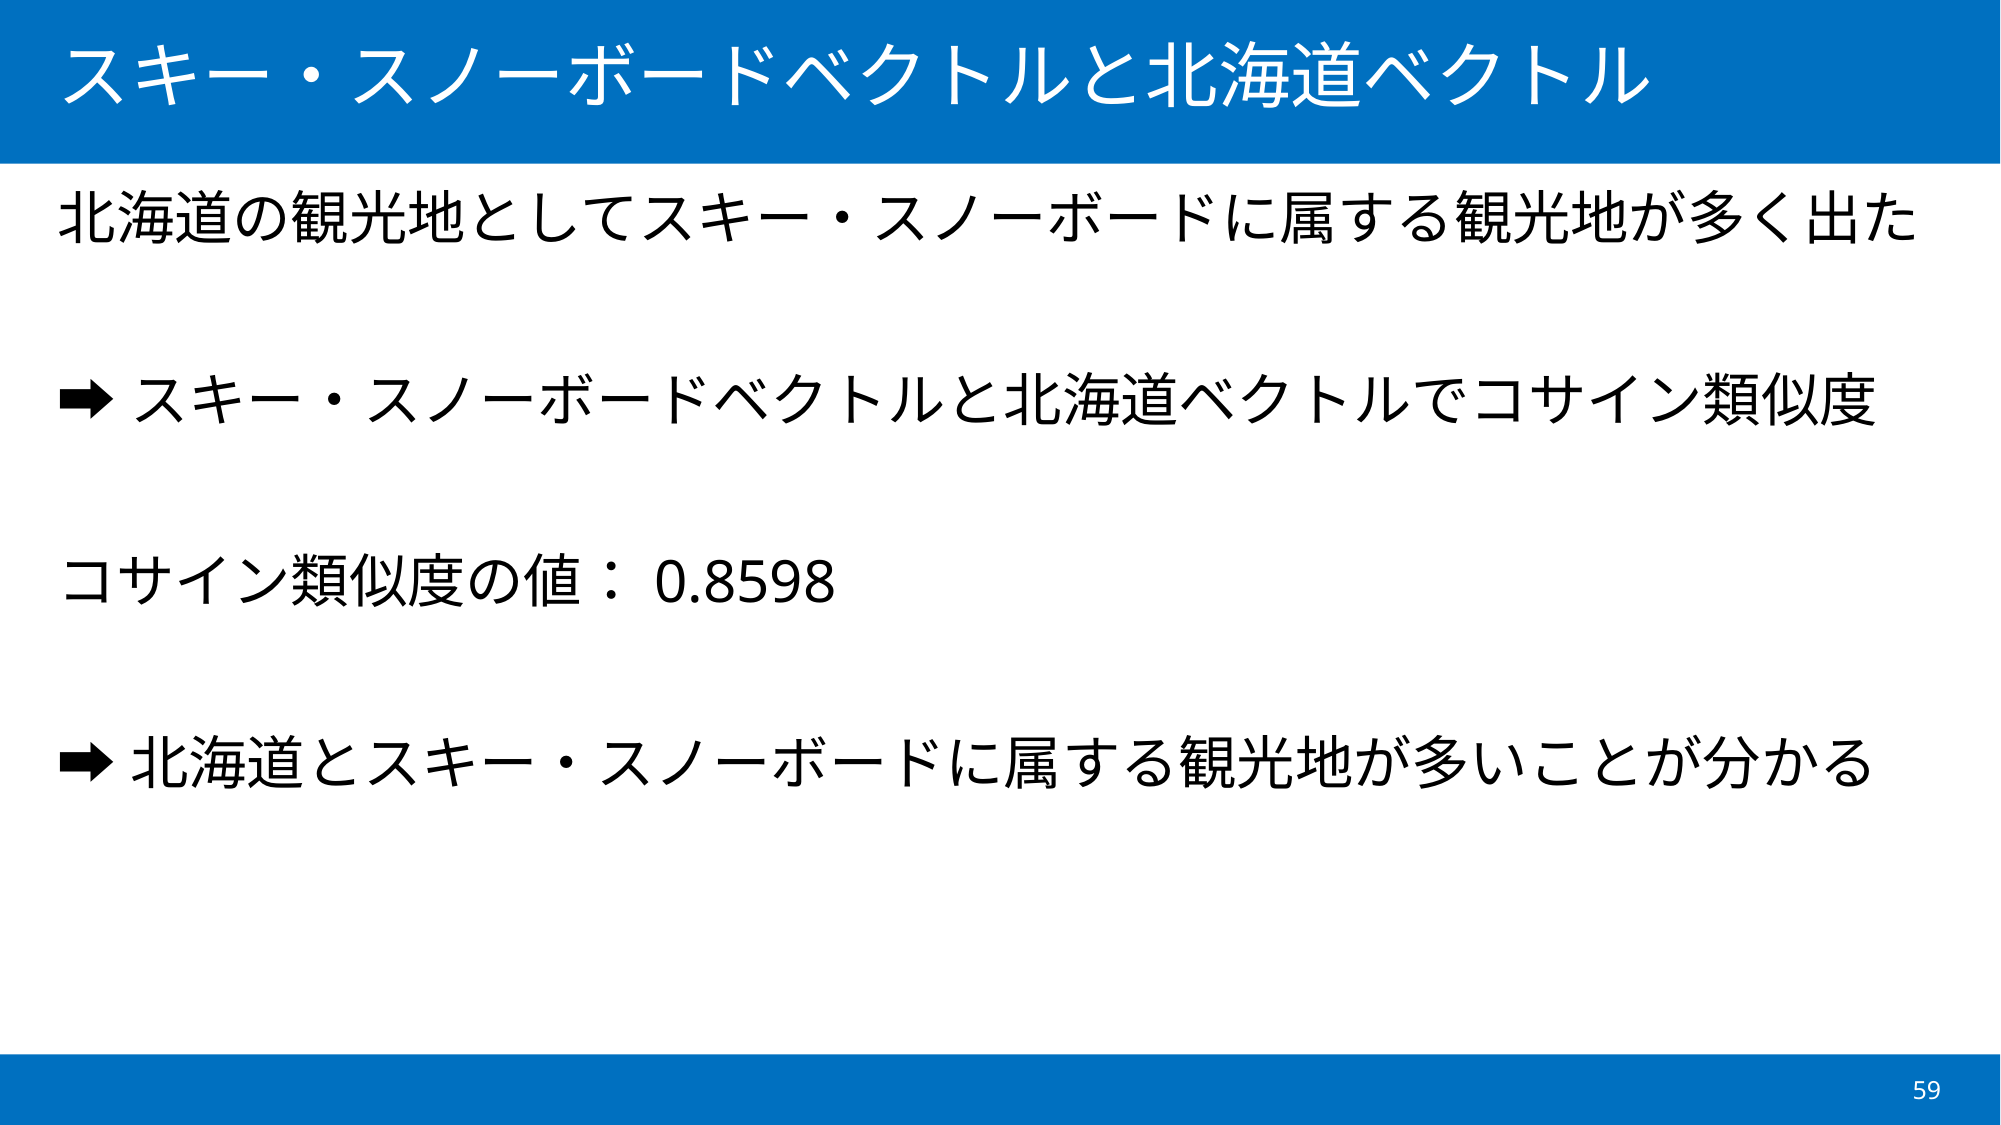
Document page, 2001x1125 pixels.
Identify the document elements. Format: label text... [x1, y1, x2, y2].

slide_number 59 [1506, 1061, 1957, 1122]
list 北海道の観光地としてスキー・スノーボードに属する観光地が多く出た ➡スキー・スノーボードベクトルと北海道ベクトルでコサイン類似度 コサイン類似度の値：0.8598 ➡北海道とスキー・スノーボードに属する観光地が多いことが分かる [42, 173, 1957, 1040]
title スキー・スノーボードベクトルと北海道ベクトル [42, 8, 1957, 149]
